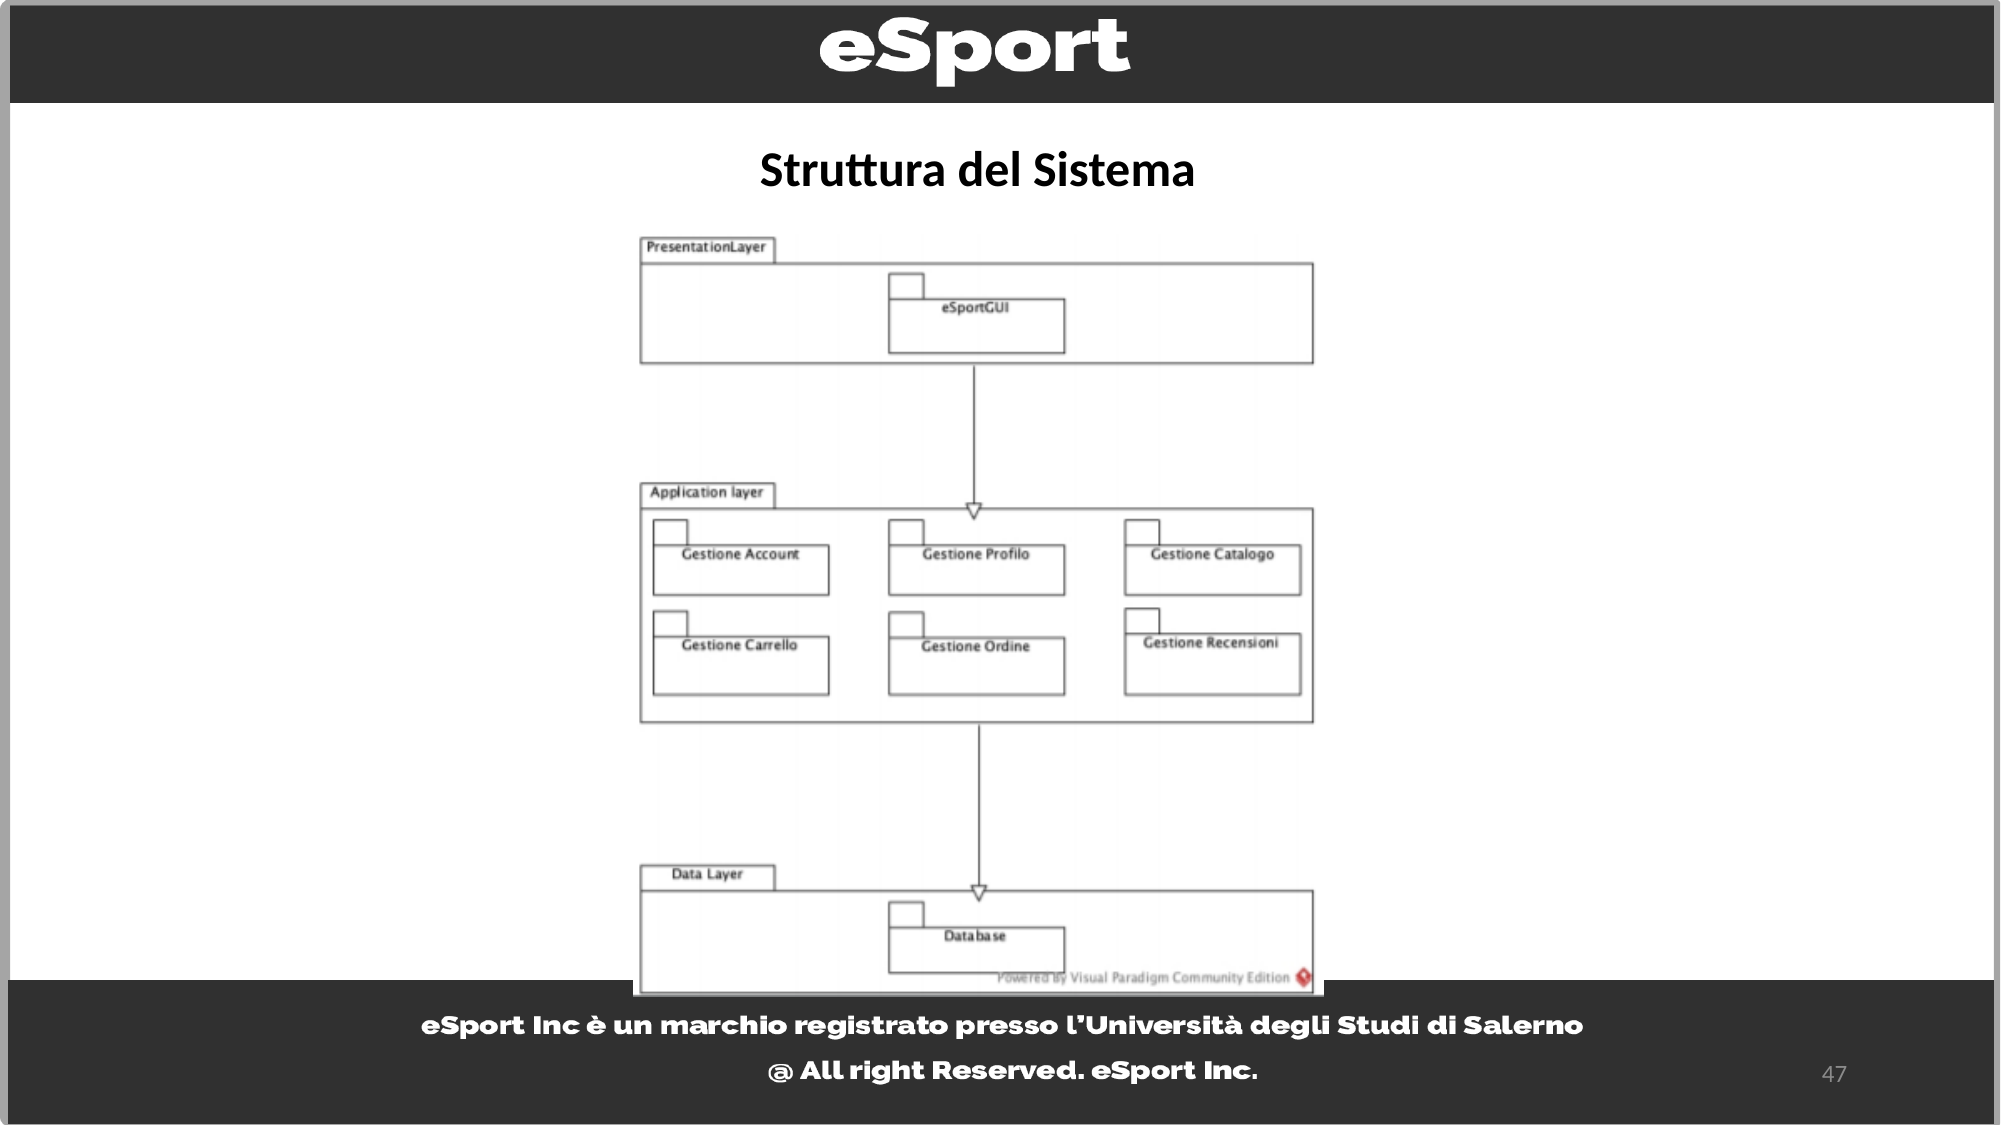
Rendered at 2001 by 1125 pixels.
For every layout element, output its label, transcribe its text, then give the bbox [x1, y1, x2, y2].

picture [0, 0, 2001, 1125]
text_box Struttura del Sistema [232, 128, 1724, 204]
slide_number 47 [1412, 1042, 1863, 1103]
